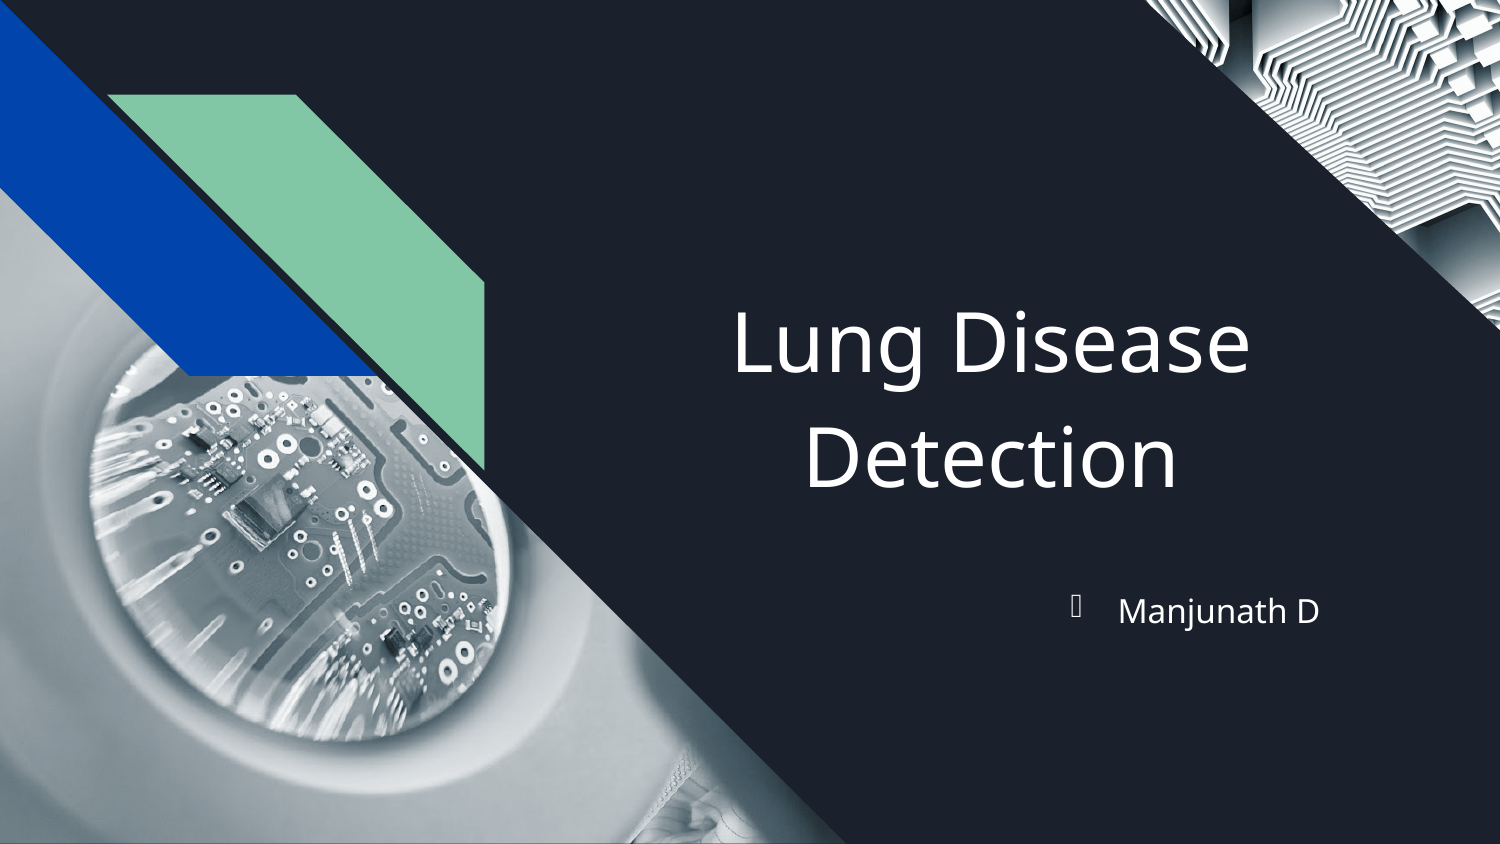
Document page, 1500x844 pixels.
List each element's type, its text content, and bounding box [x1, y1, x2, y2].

title Lung Disease Detection [580, 258, 1404, 518]
picture [1144, 0, 1500, 331]
picture [0, 189, 847, 844]
subtitle Manjunath D [1055, 569, 1472, 844]
